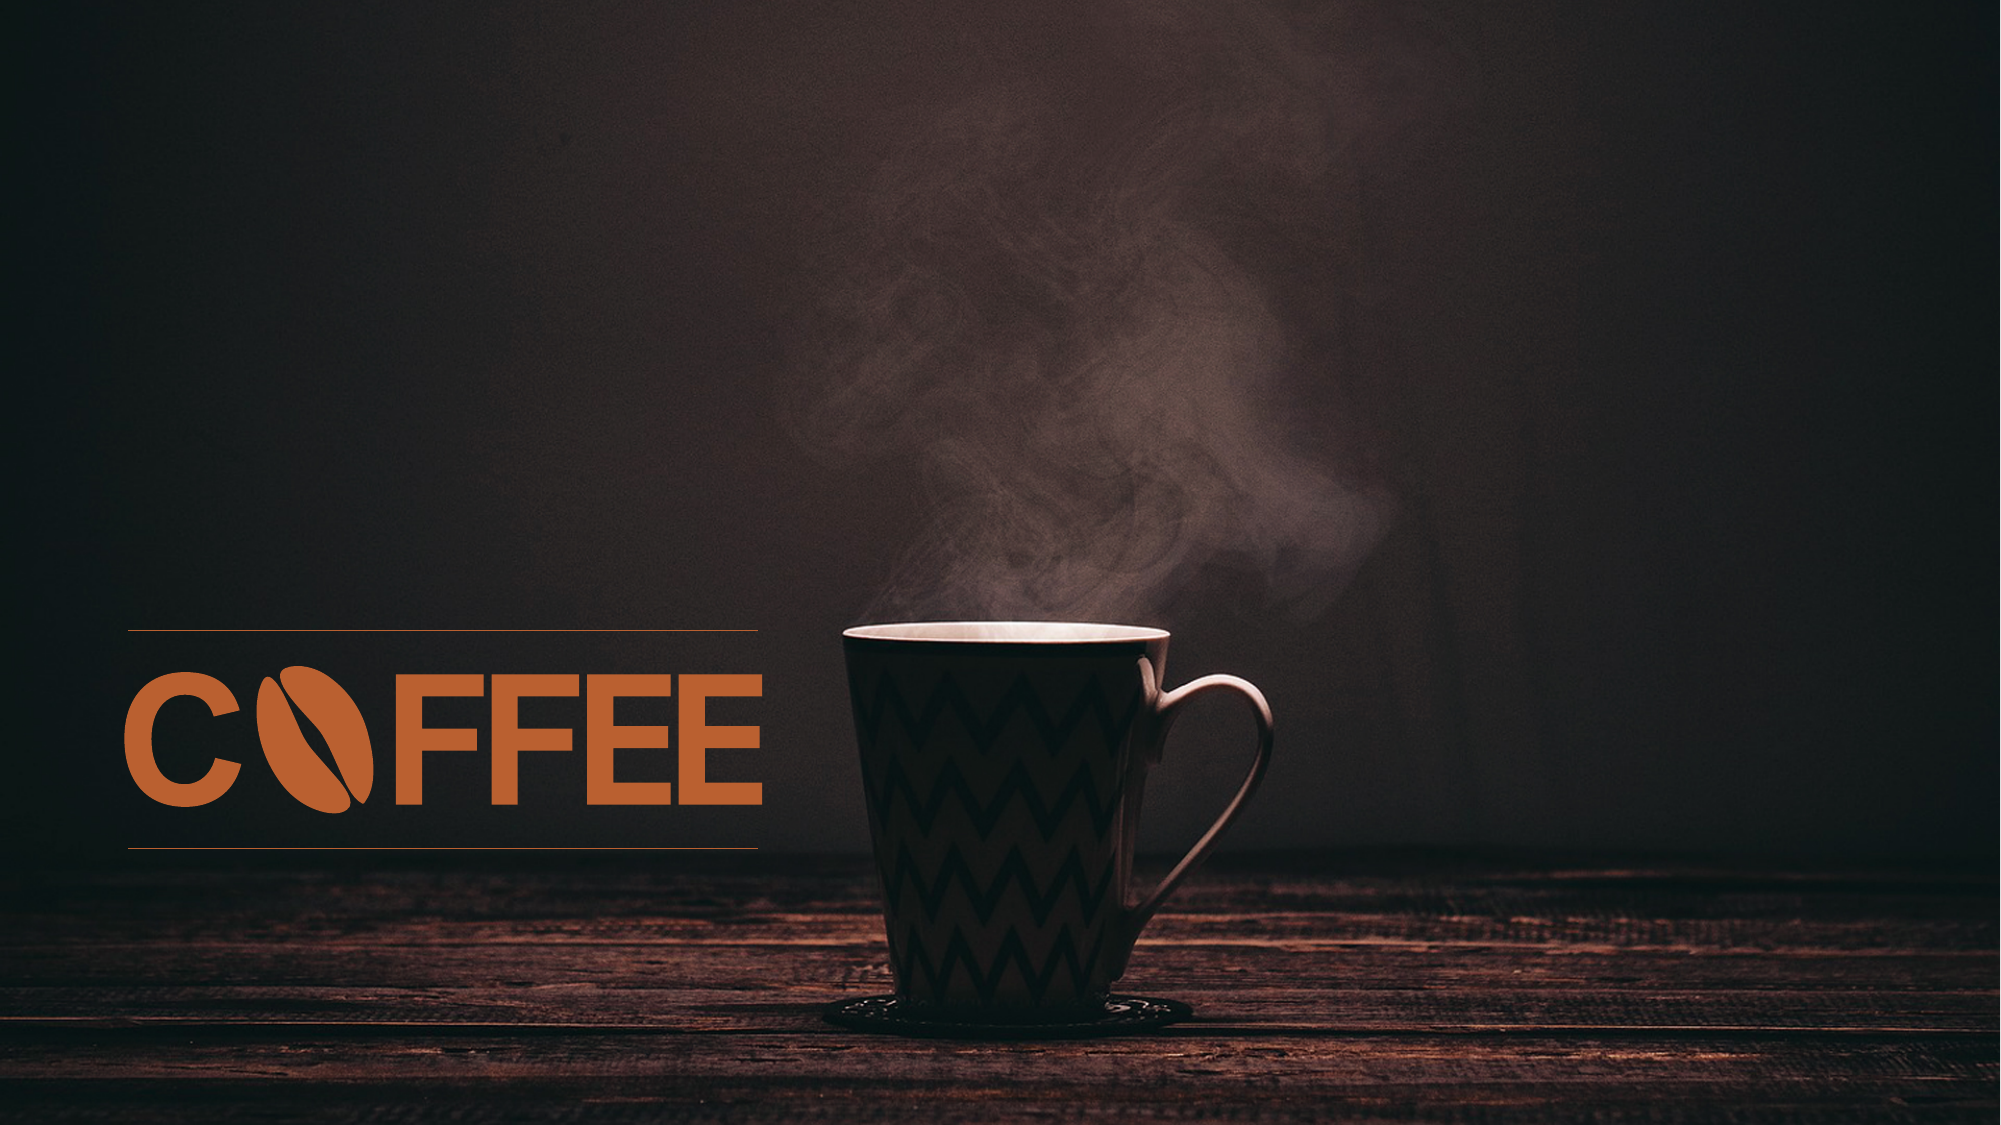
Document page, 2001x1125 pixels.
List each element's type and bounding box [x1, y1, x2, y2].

text_box [124, 630, 763, 849]
picture [0, 0, 2001, 1125]
